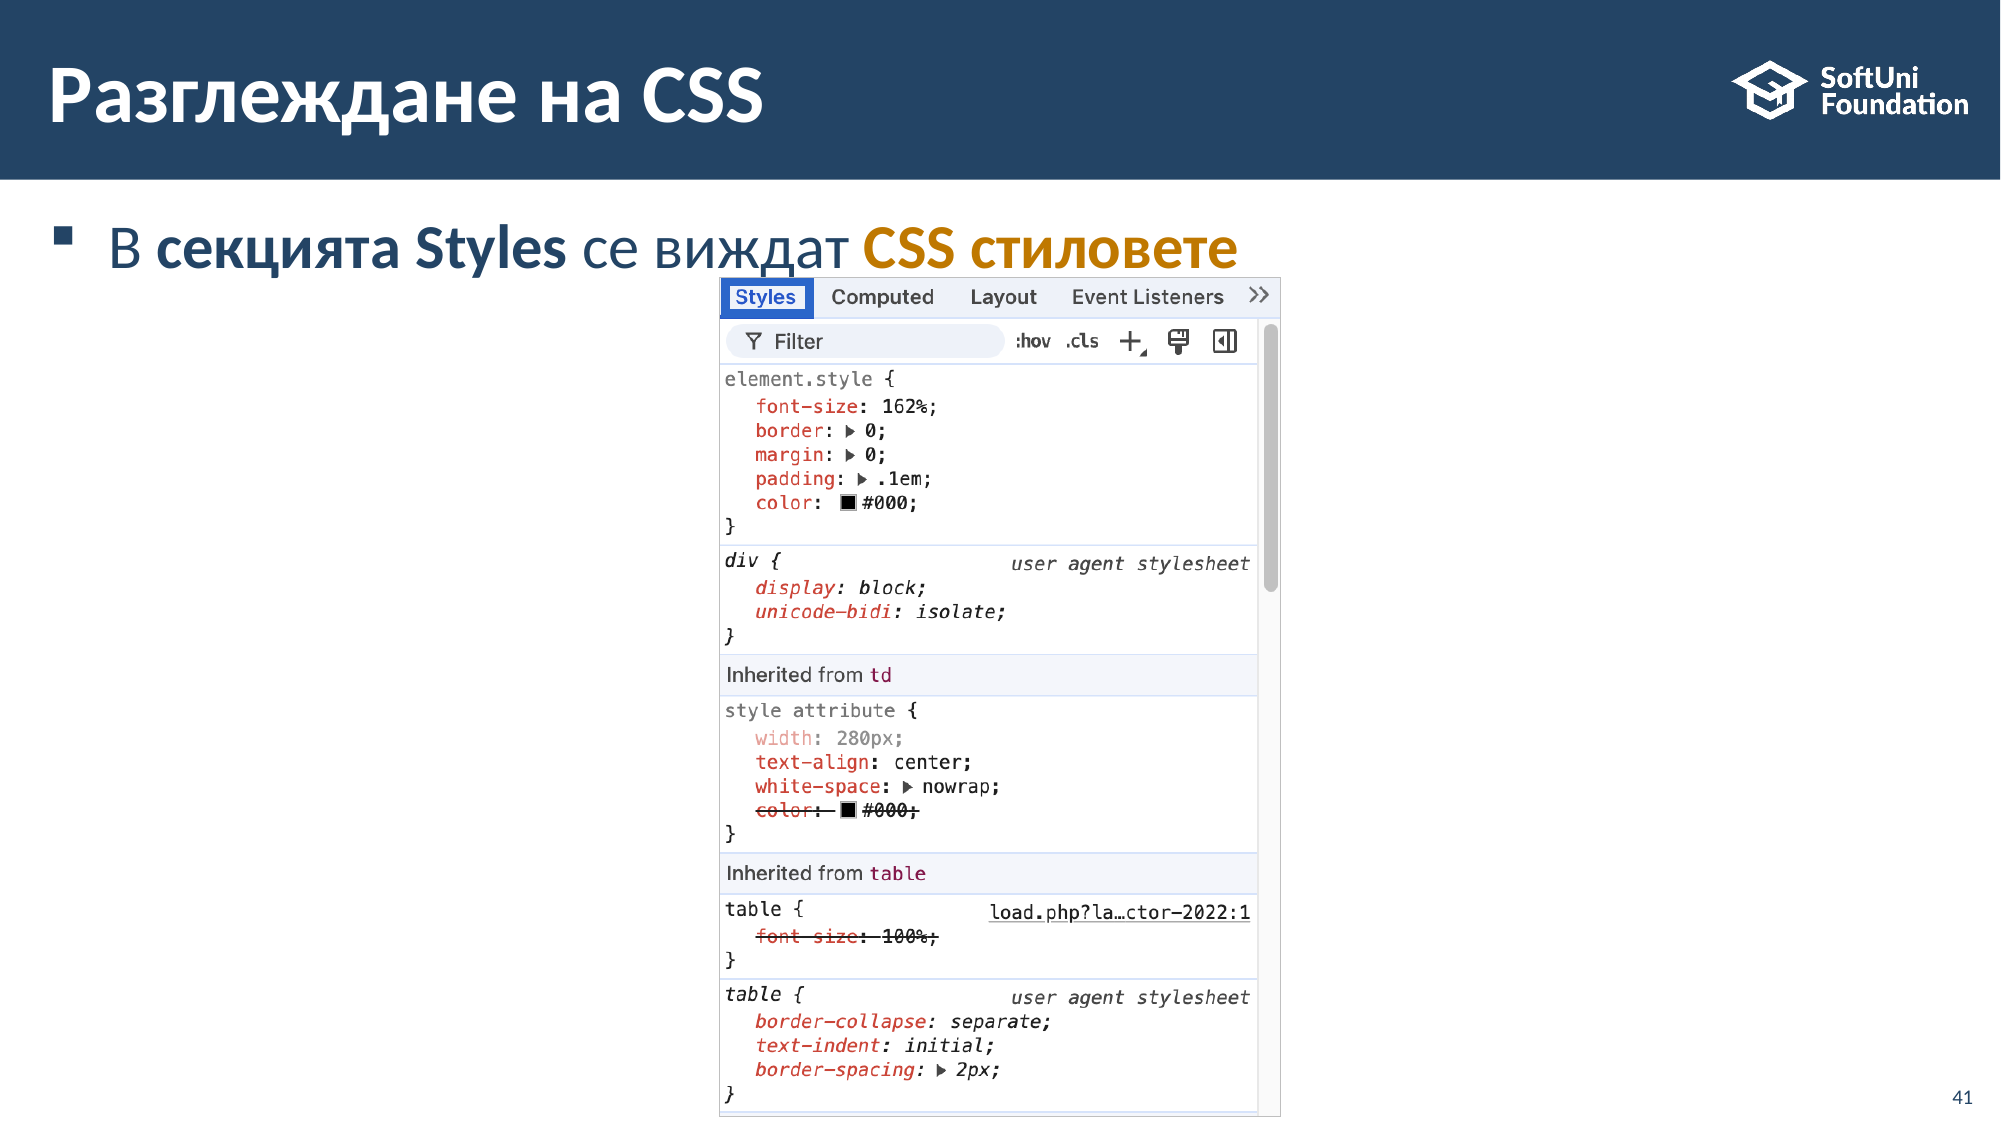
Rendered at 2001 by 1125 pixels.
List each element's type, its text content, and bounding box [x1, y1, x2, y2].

picture [719, 277, 1281, 1117]
slide_number 41 [1927, 1067, 1989, 1117]
list В секцията Styles се виждат CSS стиловете [31, 196, 1970, 1104]
picture [1731, 60, 1968, 120]
title Разглеждане на CSS [31, 16, 1716, 162]
